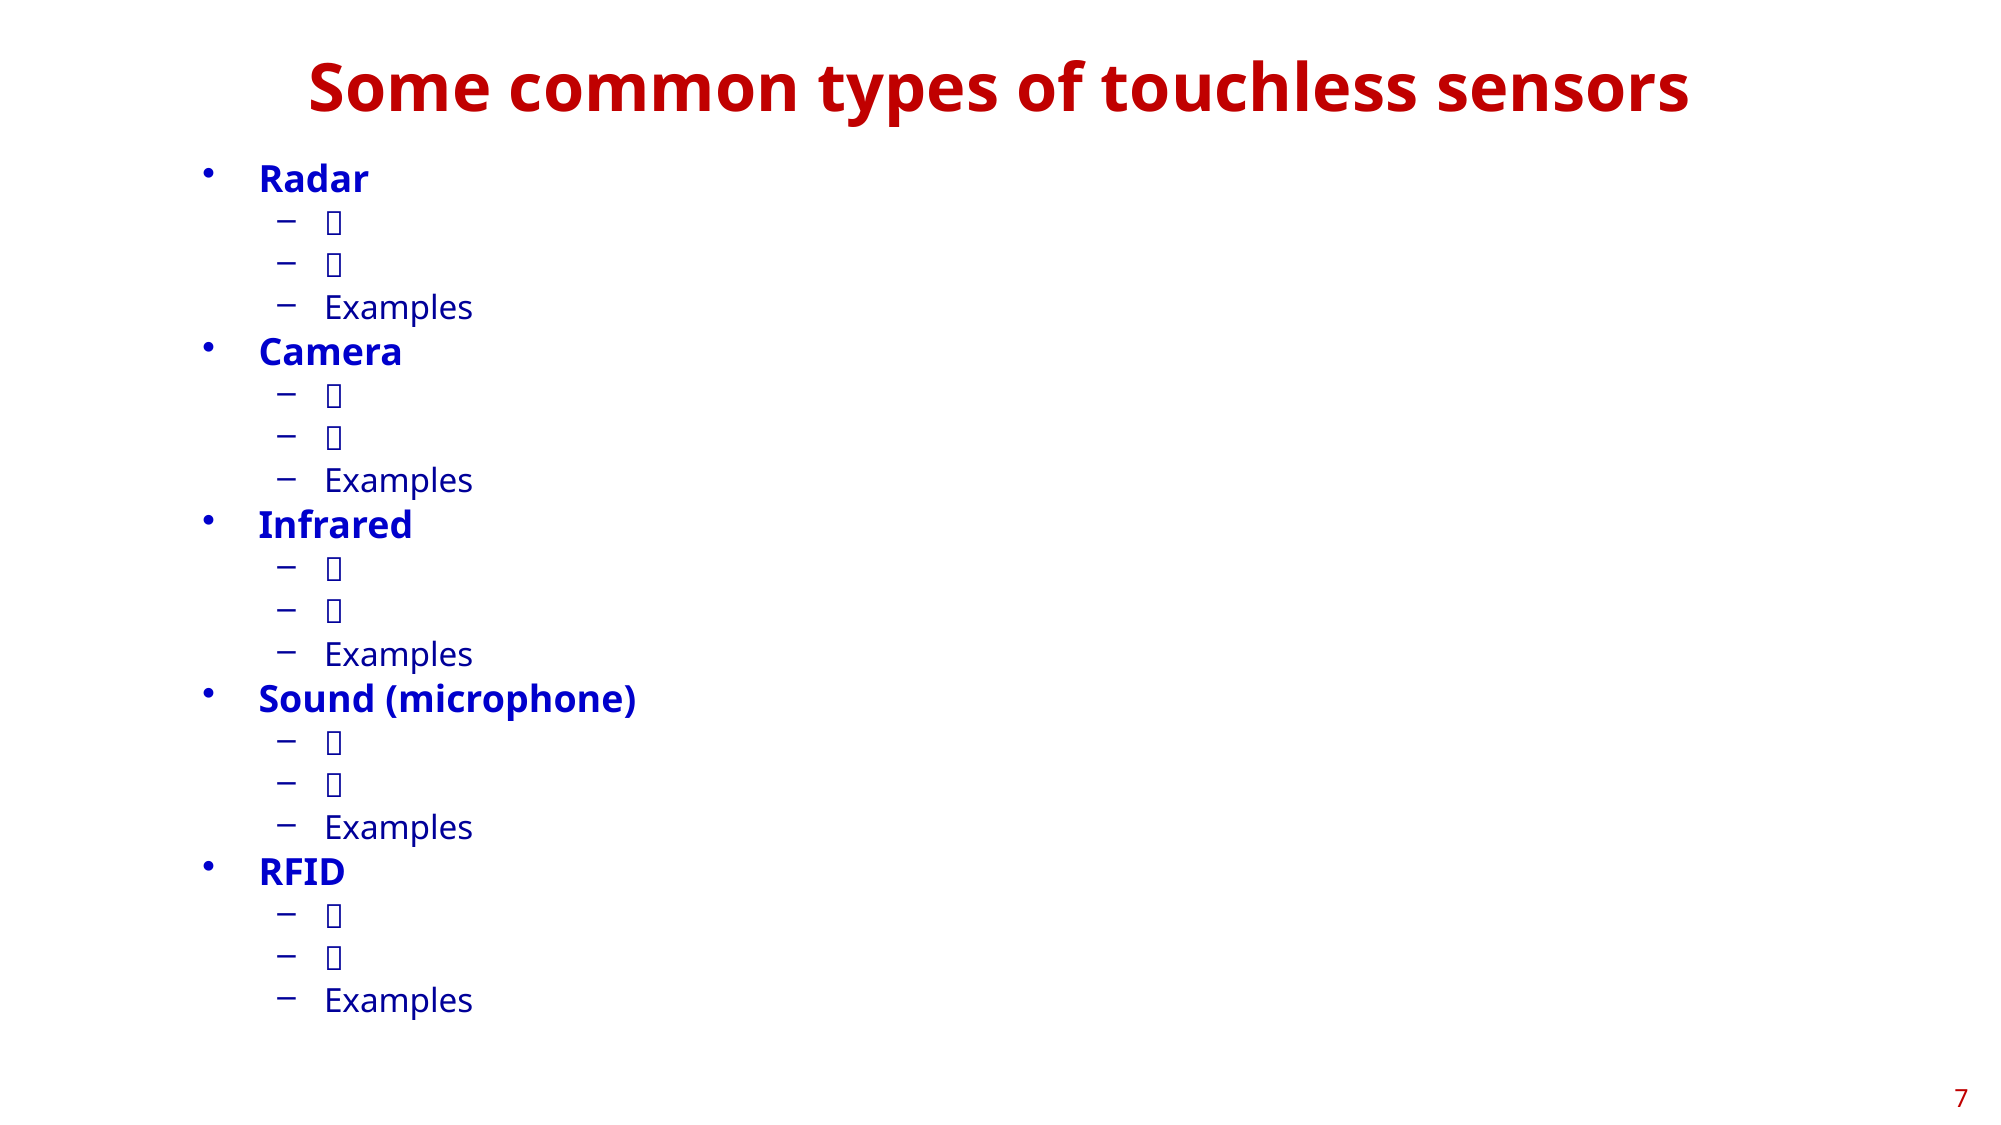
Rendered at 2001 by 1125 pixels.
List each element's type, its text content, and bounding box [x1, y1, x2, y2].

list Radar   Examples Camera   Examples Infrared   Examples Sound (microphone)   Examples RFID   Examples [187, 152, 1913, 1061]
title Some common types of touchless sensors [0, 37, 2000, 143]
